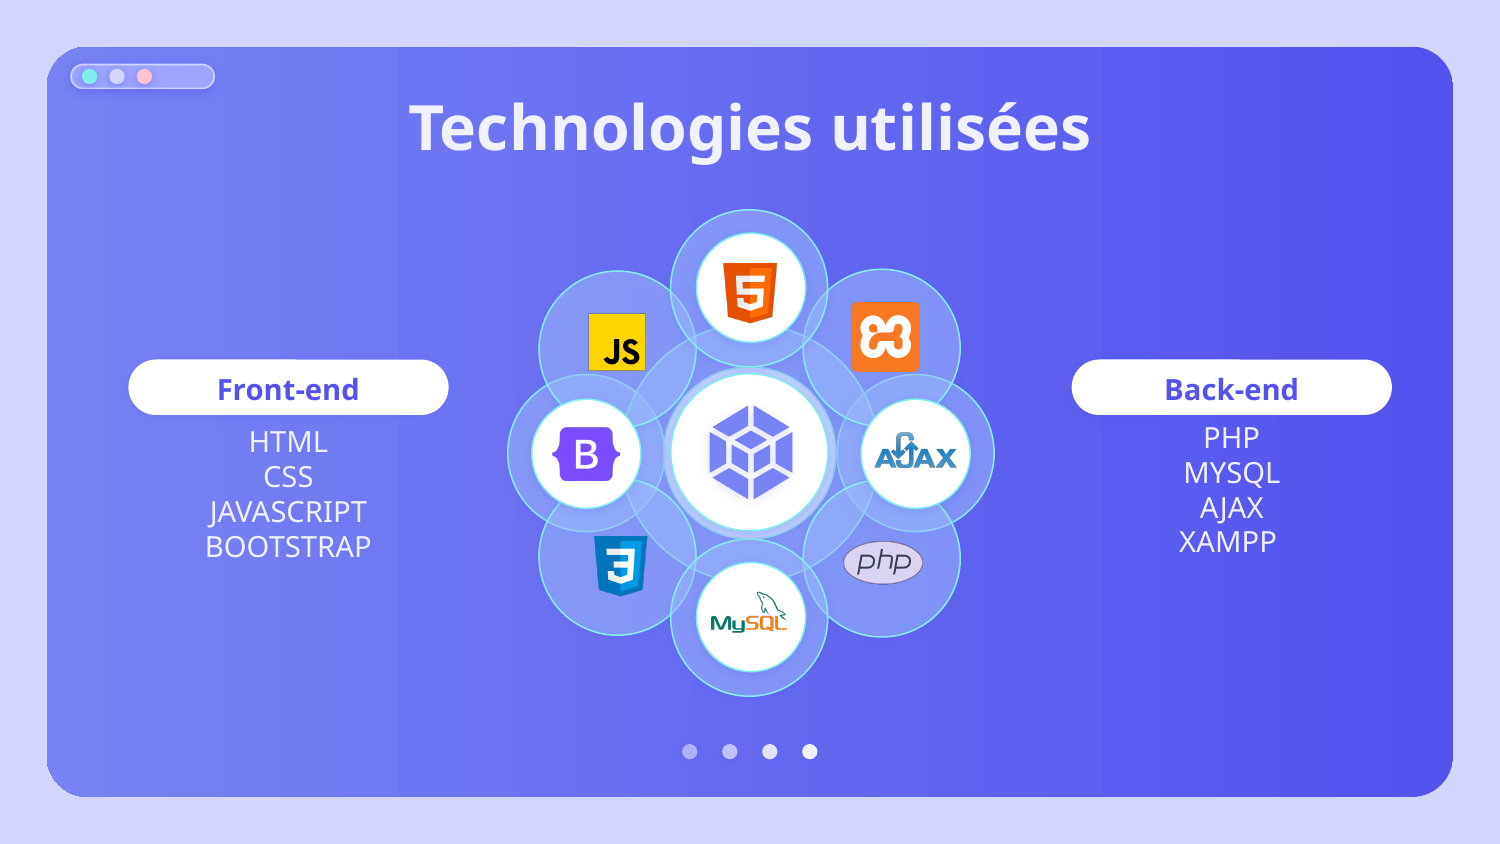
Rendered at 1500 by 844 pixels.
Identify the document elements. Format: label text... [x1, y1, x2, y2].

picture [843, 523, 923, 602]
subtitle PHP MYSQL AJAX XAMPP [1097, 434, 1367, 544]
title Front-end [170, 373, 407, 405]
text_box [128, 359, 449, 415]
picture [579, 303, 655, 380]
picture [548, 416, 625, 492]
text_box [709, 405, 793, 500]
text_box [507, 209, 995, 697]
picture [711, 255, 788, 331]
picture [711, 574, 787, 650]
title Back-end [1113, 373, 1350, 405]
picture [851, 302, 921, 372]
picture [872, 428, 960, 471]
text_box [1071, 359, 1392, 415]
subtitle HTML CSS JAVASCRIPT BOOTSTRAP [154, 438, 423, 548]
title Technologies utilisées [118, 72, 1382, 167]
picture [582, 528, 659, 604]
